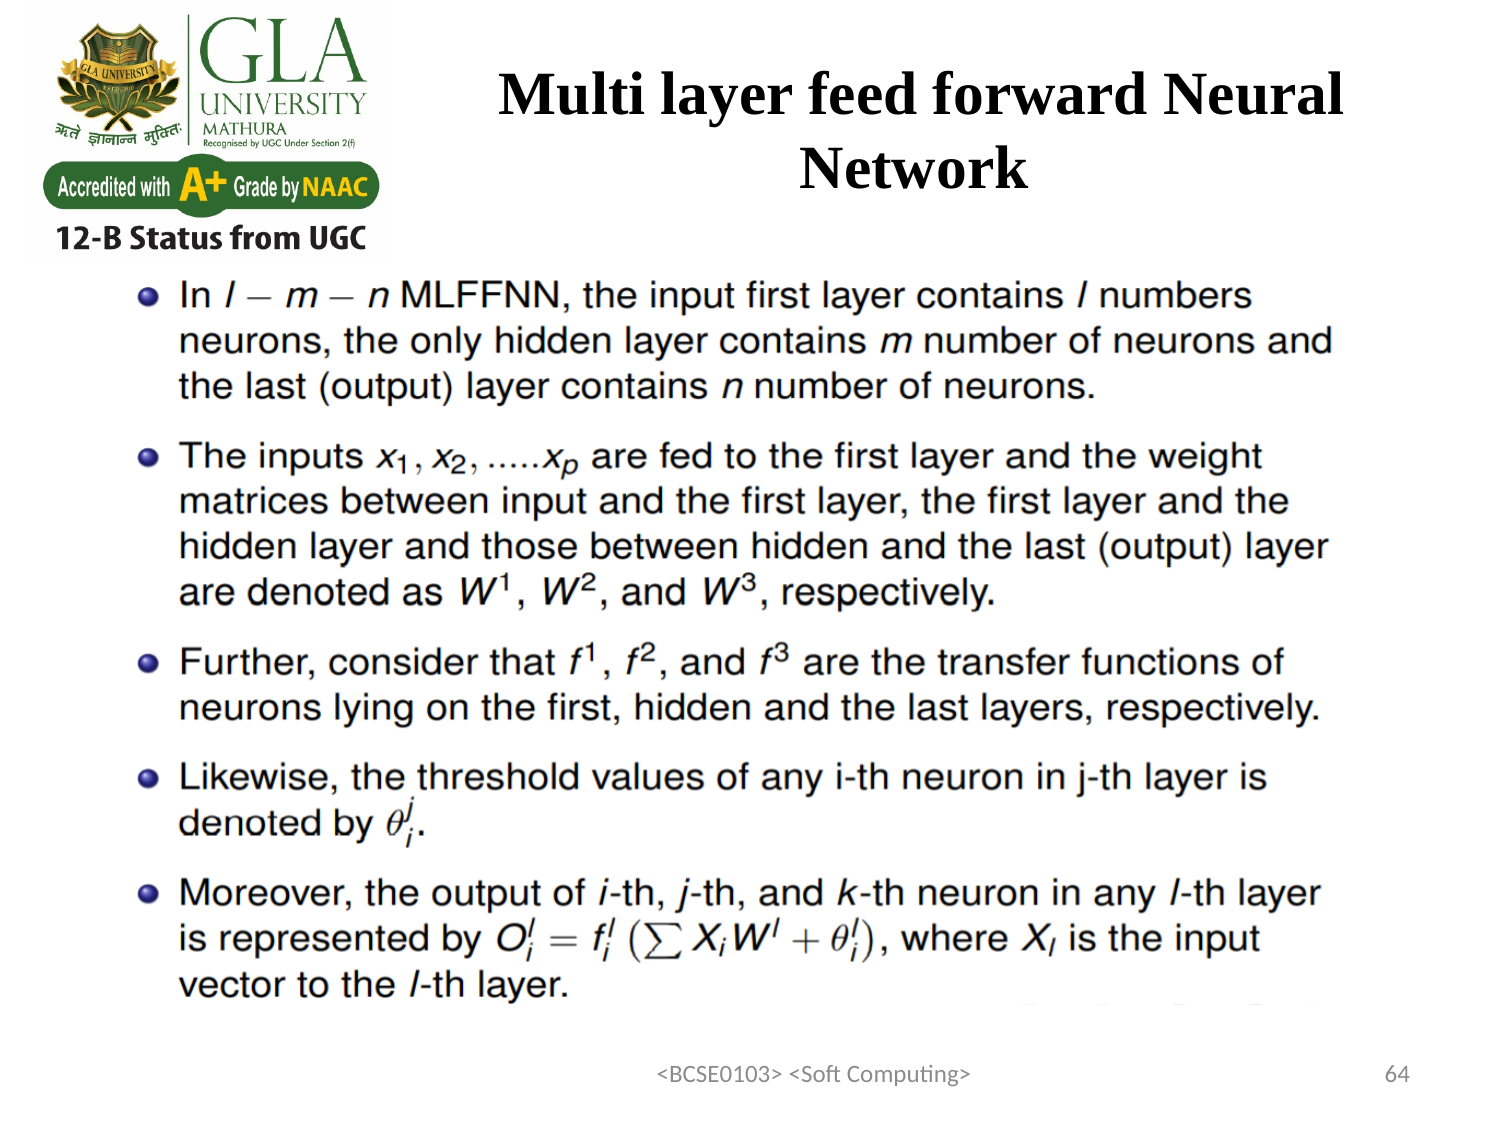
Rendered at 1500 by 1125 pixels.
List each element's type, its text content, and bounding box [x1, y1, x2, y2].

footer <BCSE0103> <Soft Computing> [512, 1042, 1074, 1103]
slide_number 64 [1074, 1042, 1425, 1103]
picture [29, 0, 393, 263]
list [123, 262, 1341, 1006]
title Multi layer feed forward Neural Network [419, 45, 1425, 209]
